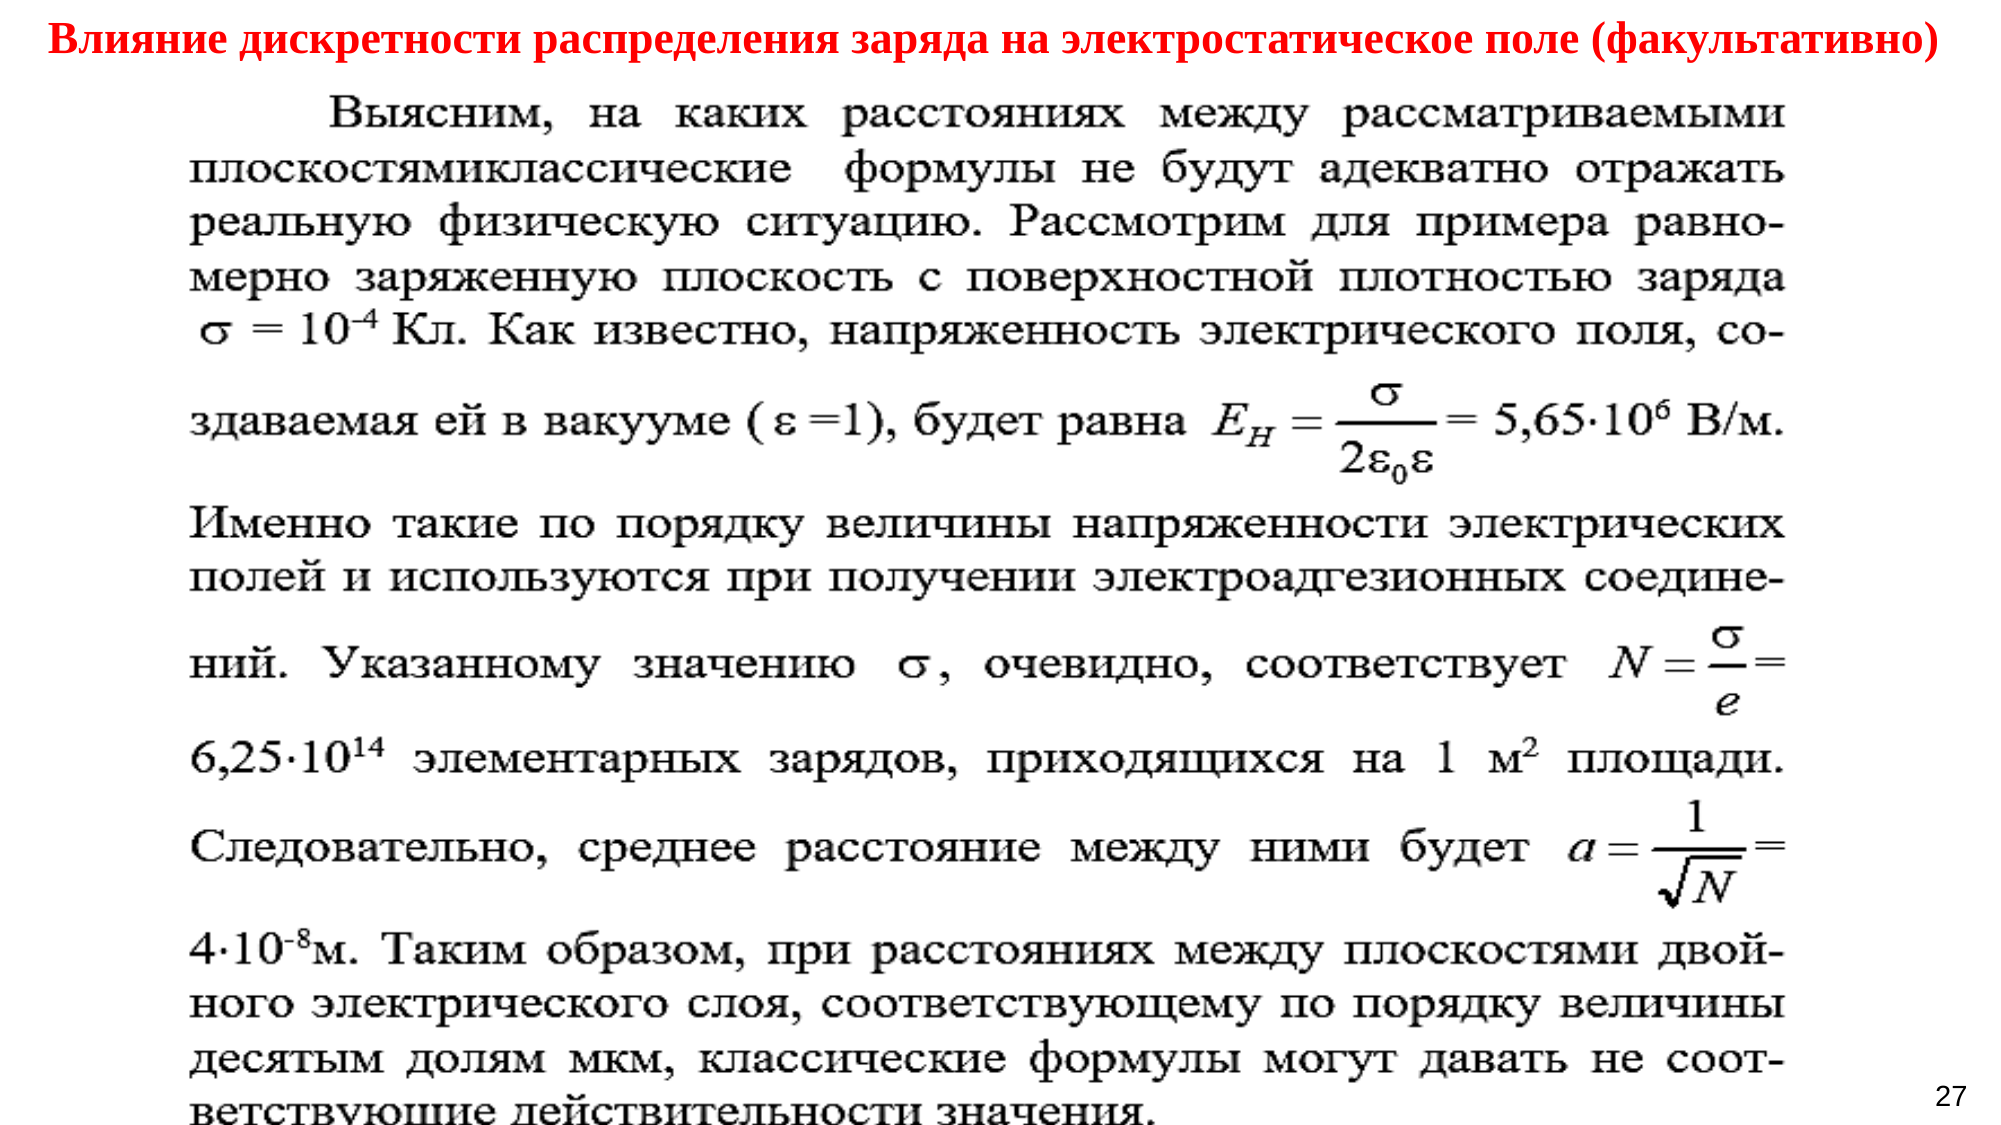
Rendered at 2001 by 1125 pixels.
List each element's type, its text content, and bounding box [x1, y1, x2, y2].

text_box 27 [1917, 1070, 1983, 1125]
text_box Влияние дискретности распределения заряда на электростатическое поле (факультативно) [18, 0, 1982, 70]
picture [170, 82, 1799, 1125]
